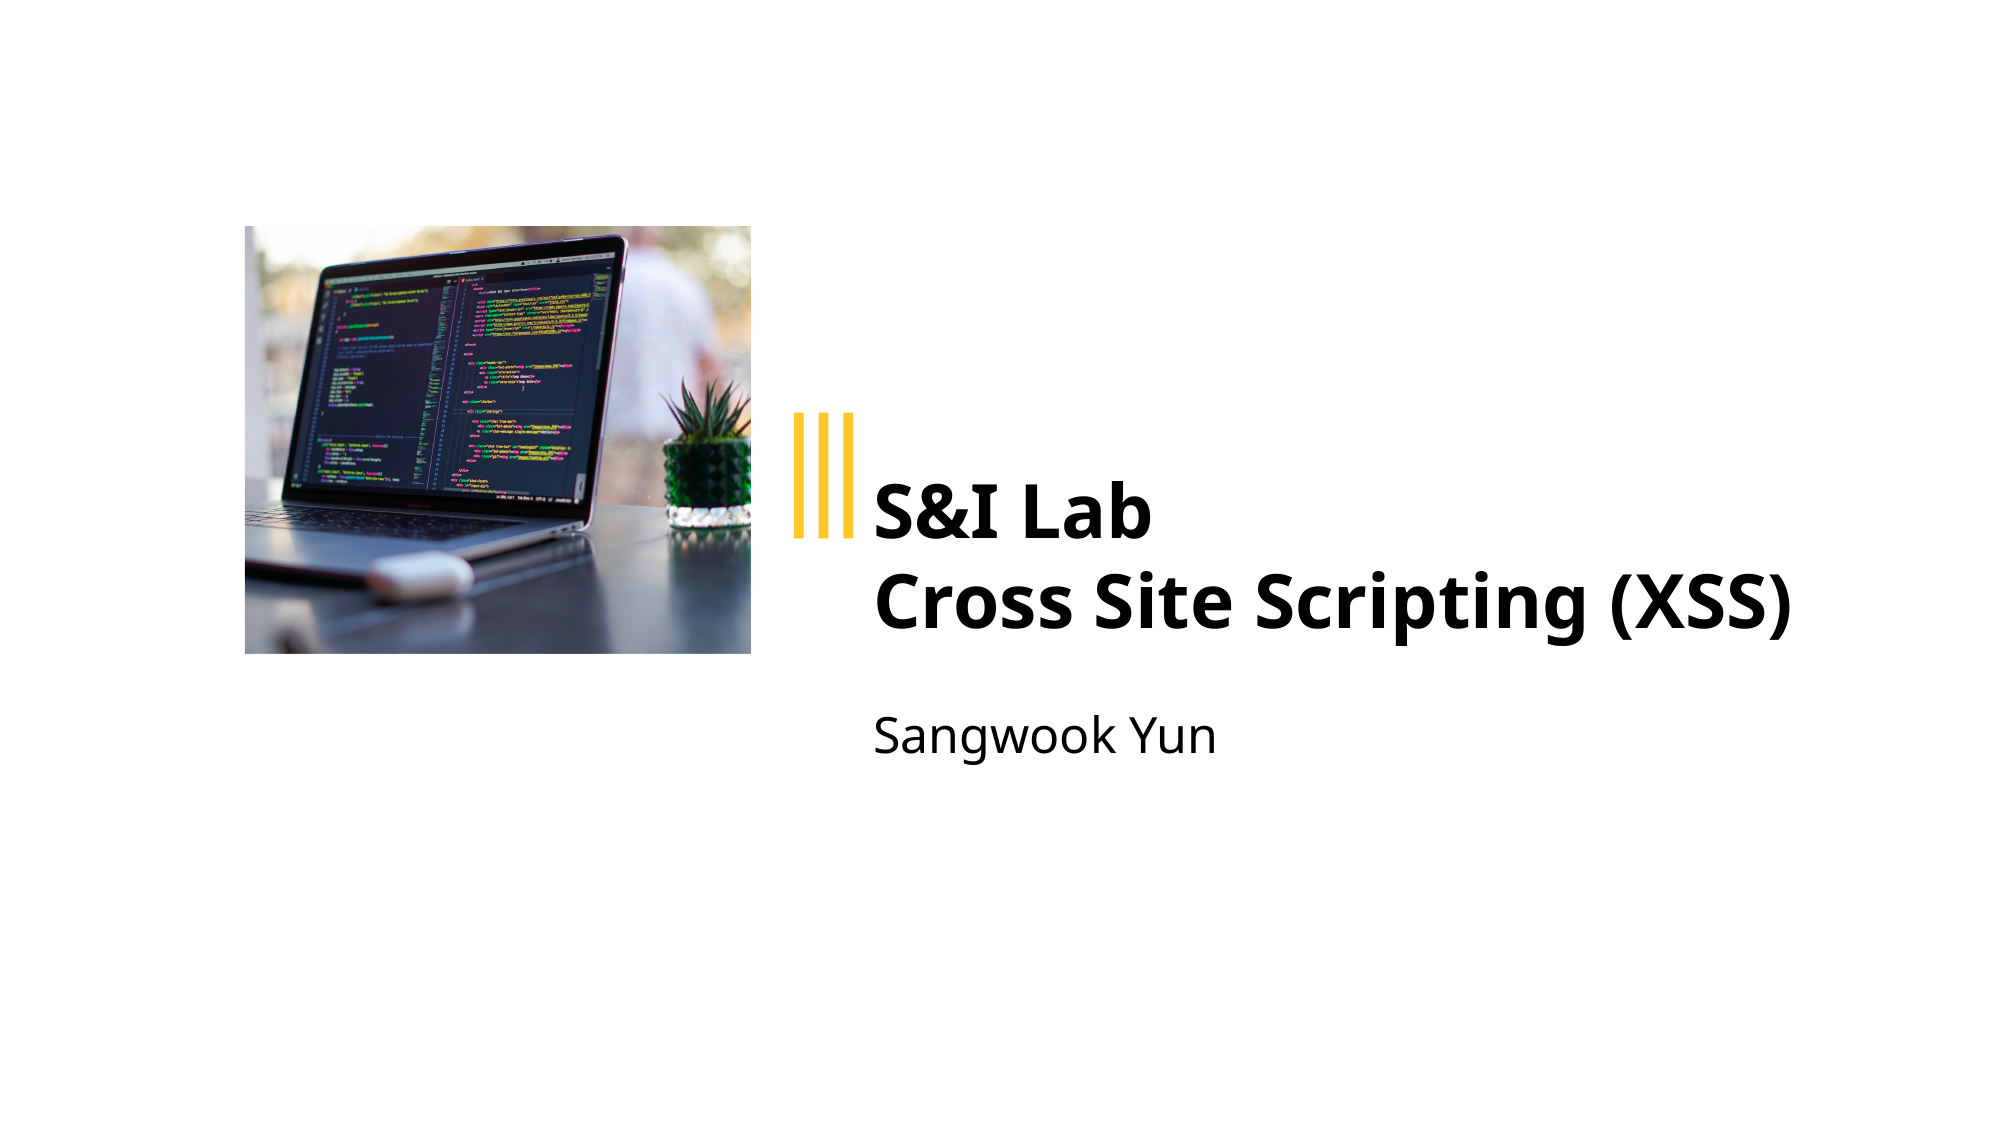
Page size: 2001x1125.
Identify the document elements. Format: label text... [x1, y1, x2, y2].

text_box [793, 412, 854, 539]
text_box S&I Lab Cross Site Scripting (XSS) Sangwook Yun [853, 443, 1924, 784]
picture [244, 226, 751, 654]
